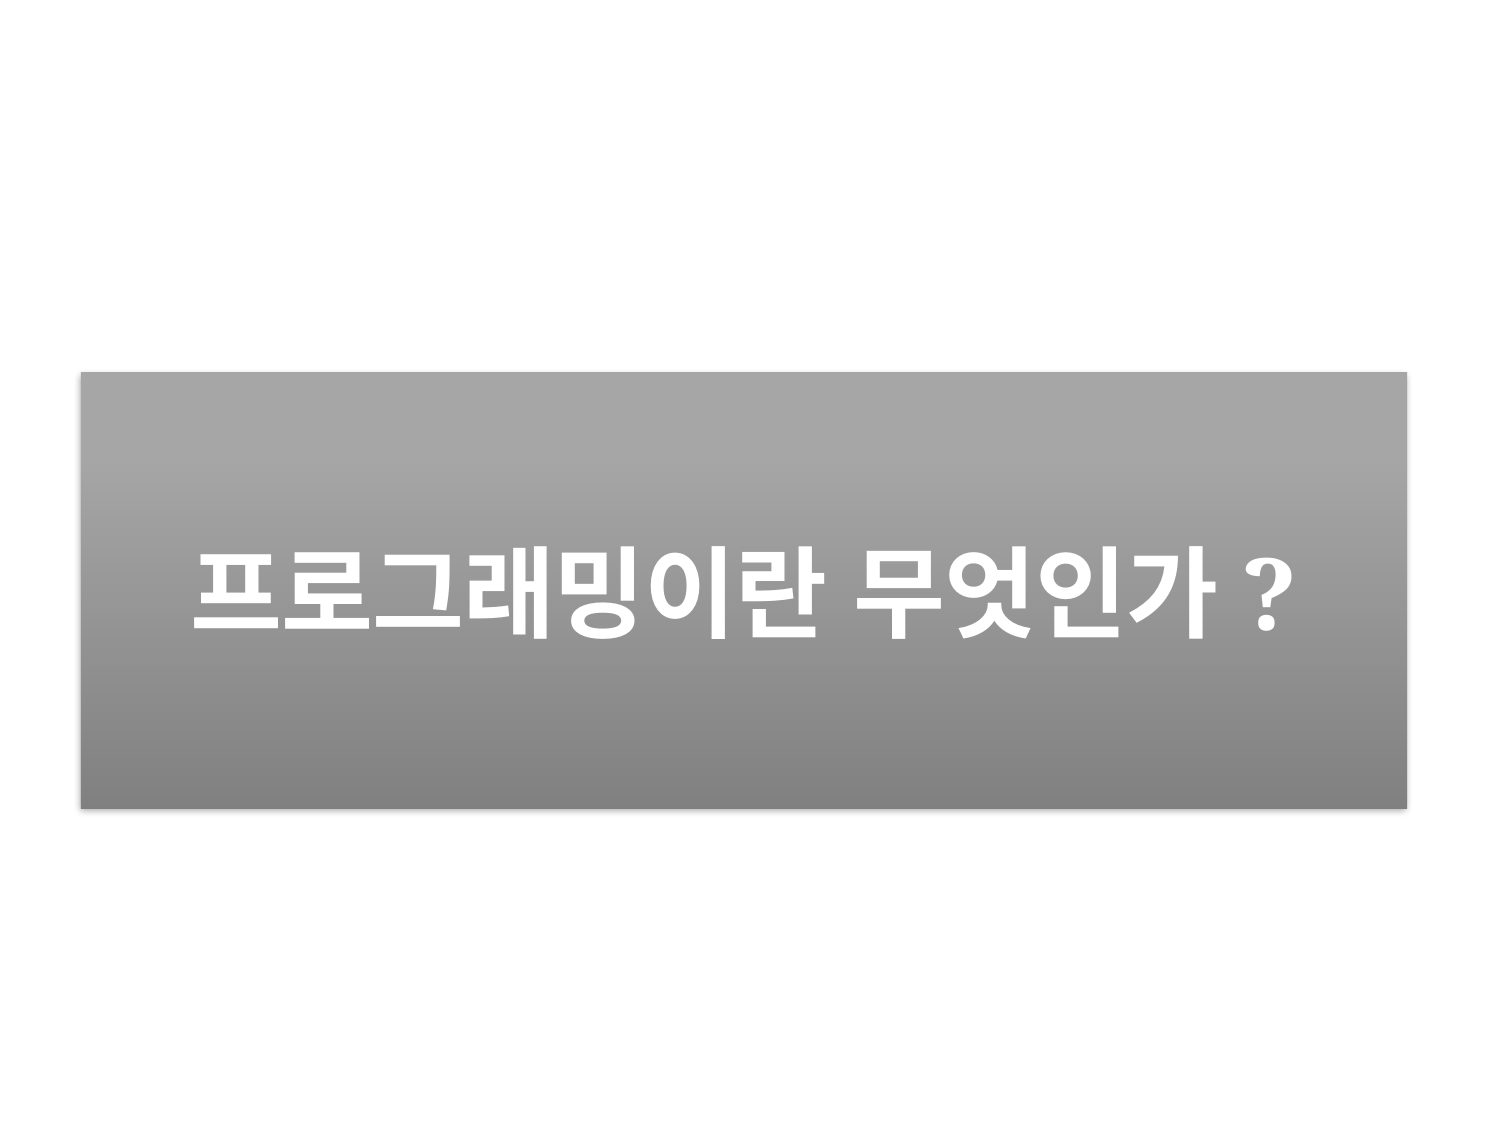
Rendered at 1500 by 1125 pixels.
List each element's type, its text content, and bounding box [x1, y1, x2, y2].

text_box 프로그래밍이란 무엇인가? [80, 372, 1408, 809]
